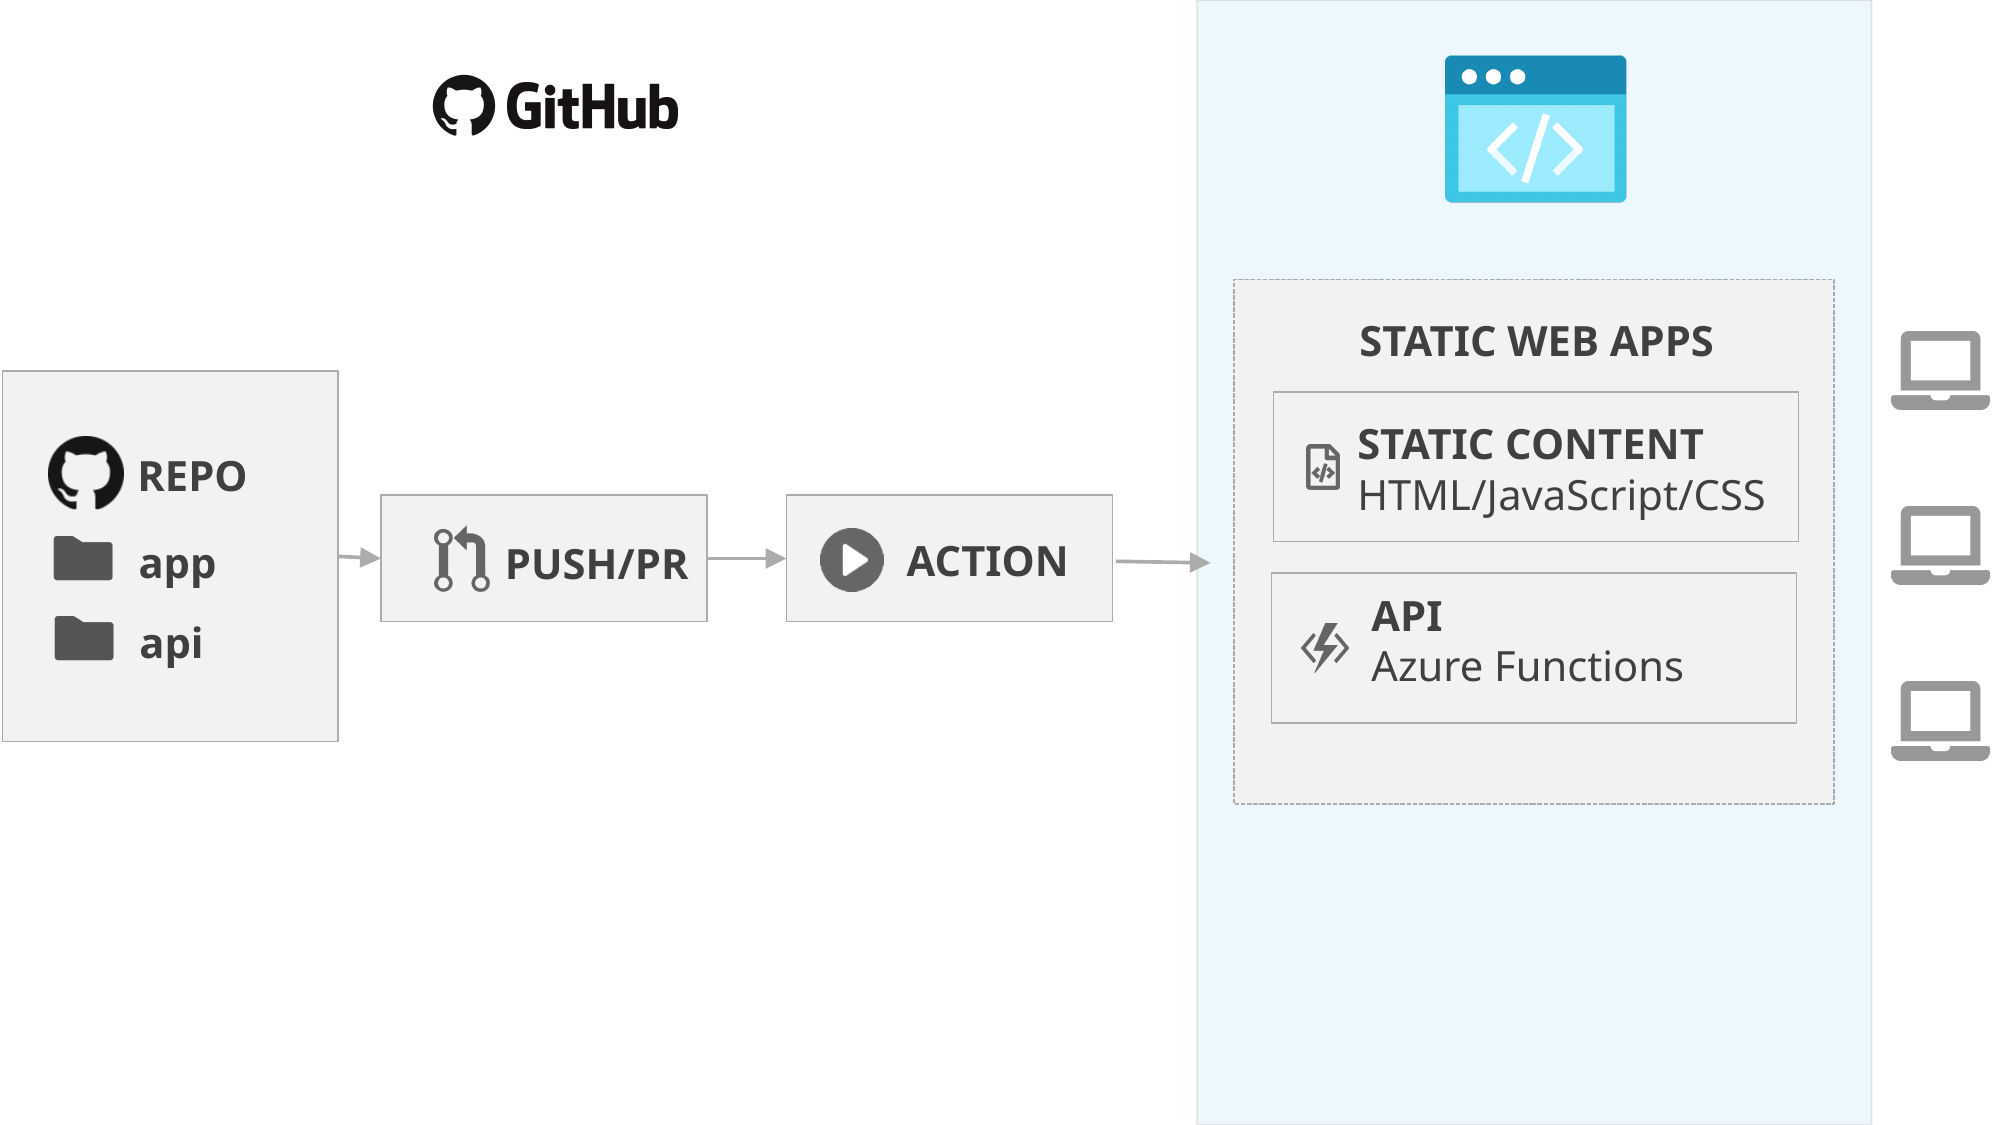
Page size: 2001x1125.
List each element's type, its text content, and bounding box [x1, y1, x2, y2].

text_box REPO [119, 431, 291, 518]
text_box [1891, 330, 1991, 761]
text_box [706, 494, 1176, 622]
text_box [1233, 279, 1835, 805]
picture [1444, 55, 1627, 203]
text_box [1273, 391, 1828, 542]
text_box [337, 494, 706, 622]
text_box [1196, 0, 1872, 1125]
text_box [1271, 572, 1797, 724]
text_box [1115, 560, 1211, 564]
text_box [412, 53, 678, 158]
text_box [2, 370, 339, 742]
picture [48, 436, 125, 512]
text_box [45, 518, 295, 686]
